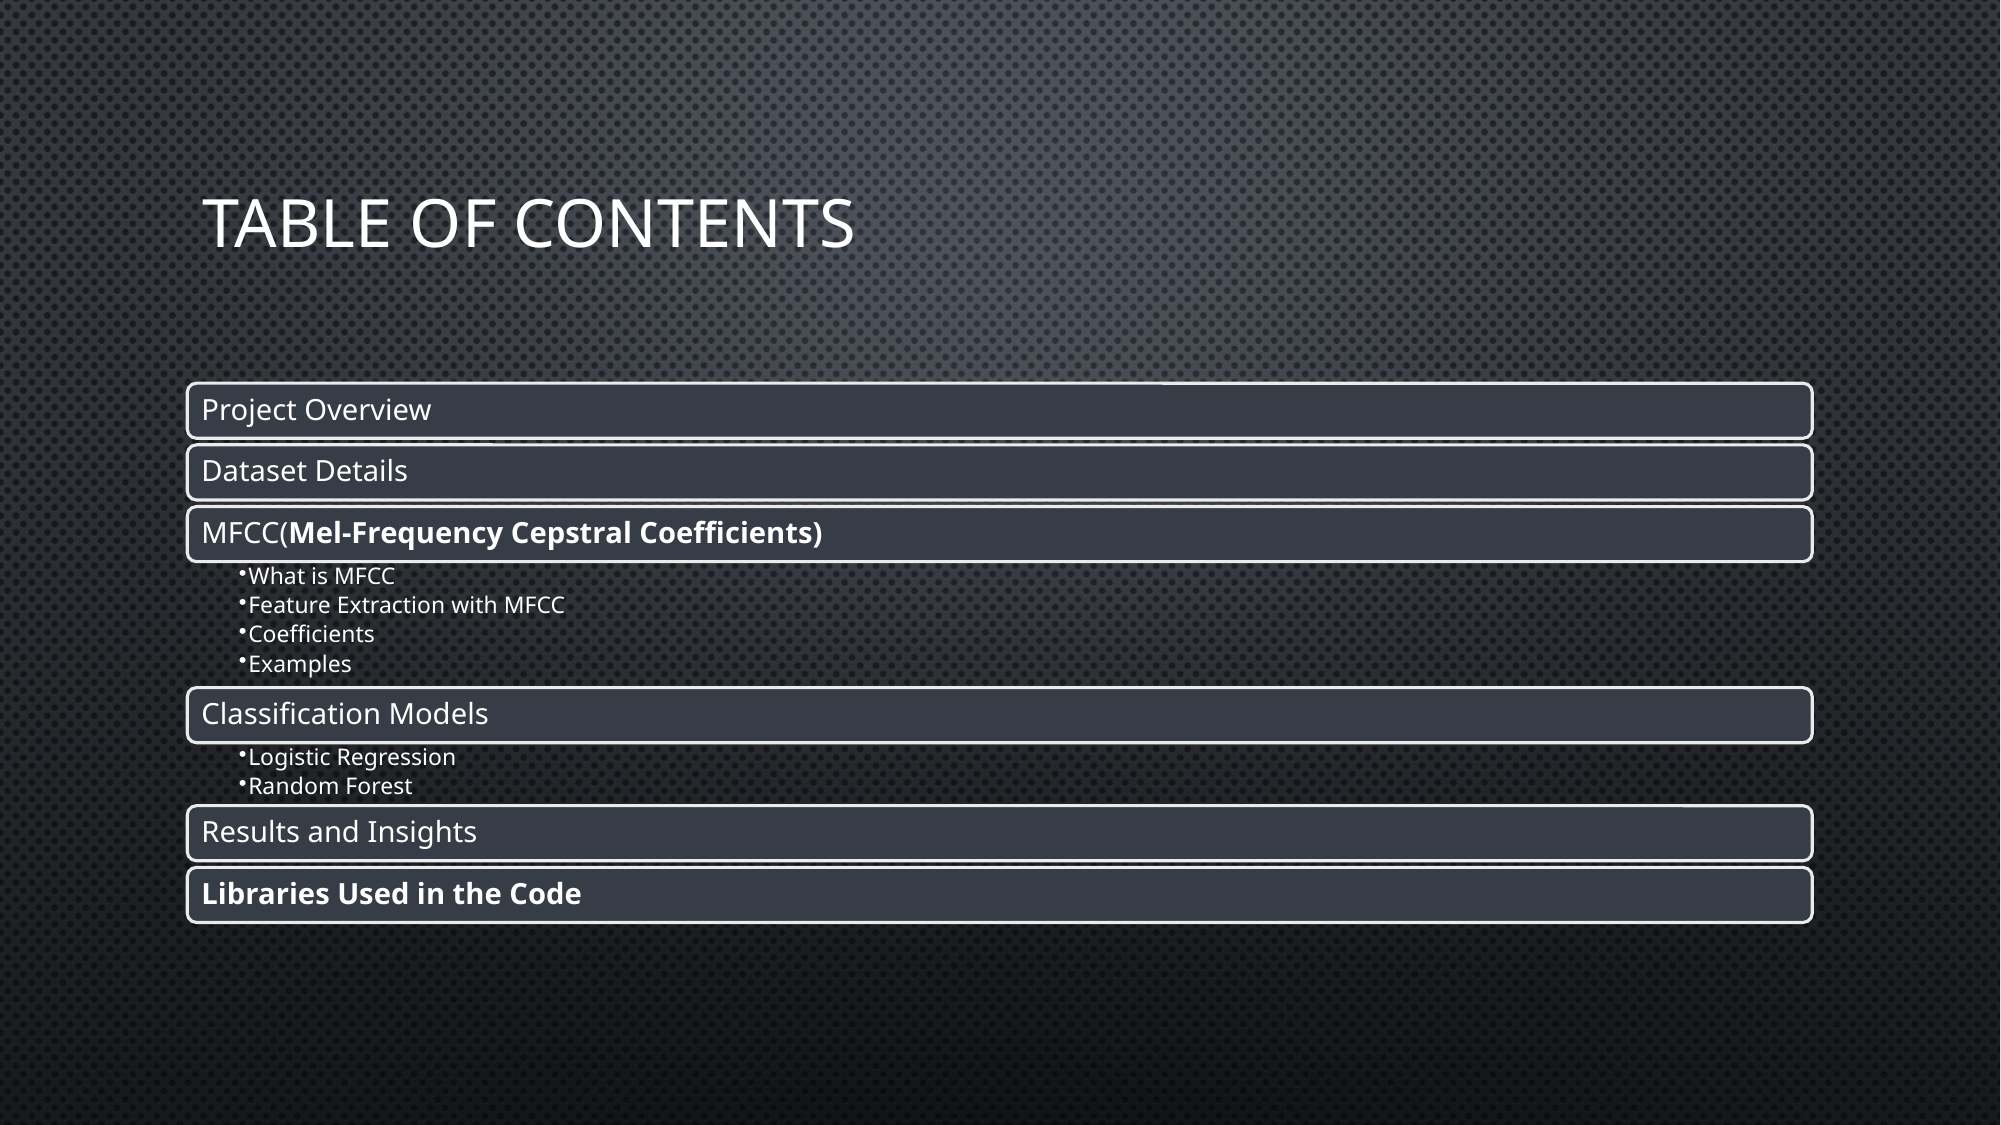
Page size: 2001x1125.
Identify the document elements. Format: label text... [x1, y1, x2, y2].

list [186, 374, 1813, 931]
title Table of Contents [187, 99, 1813, 341]
